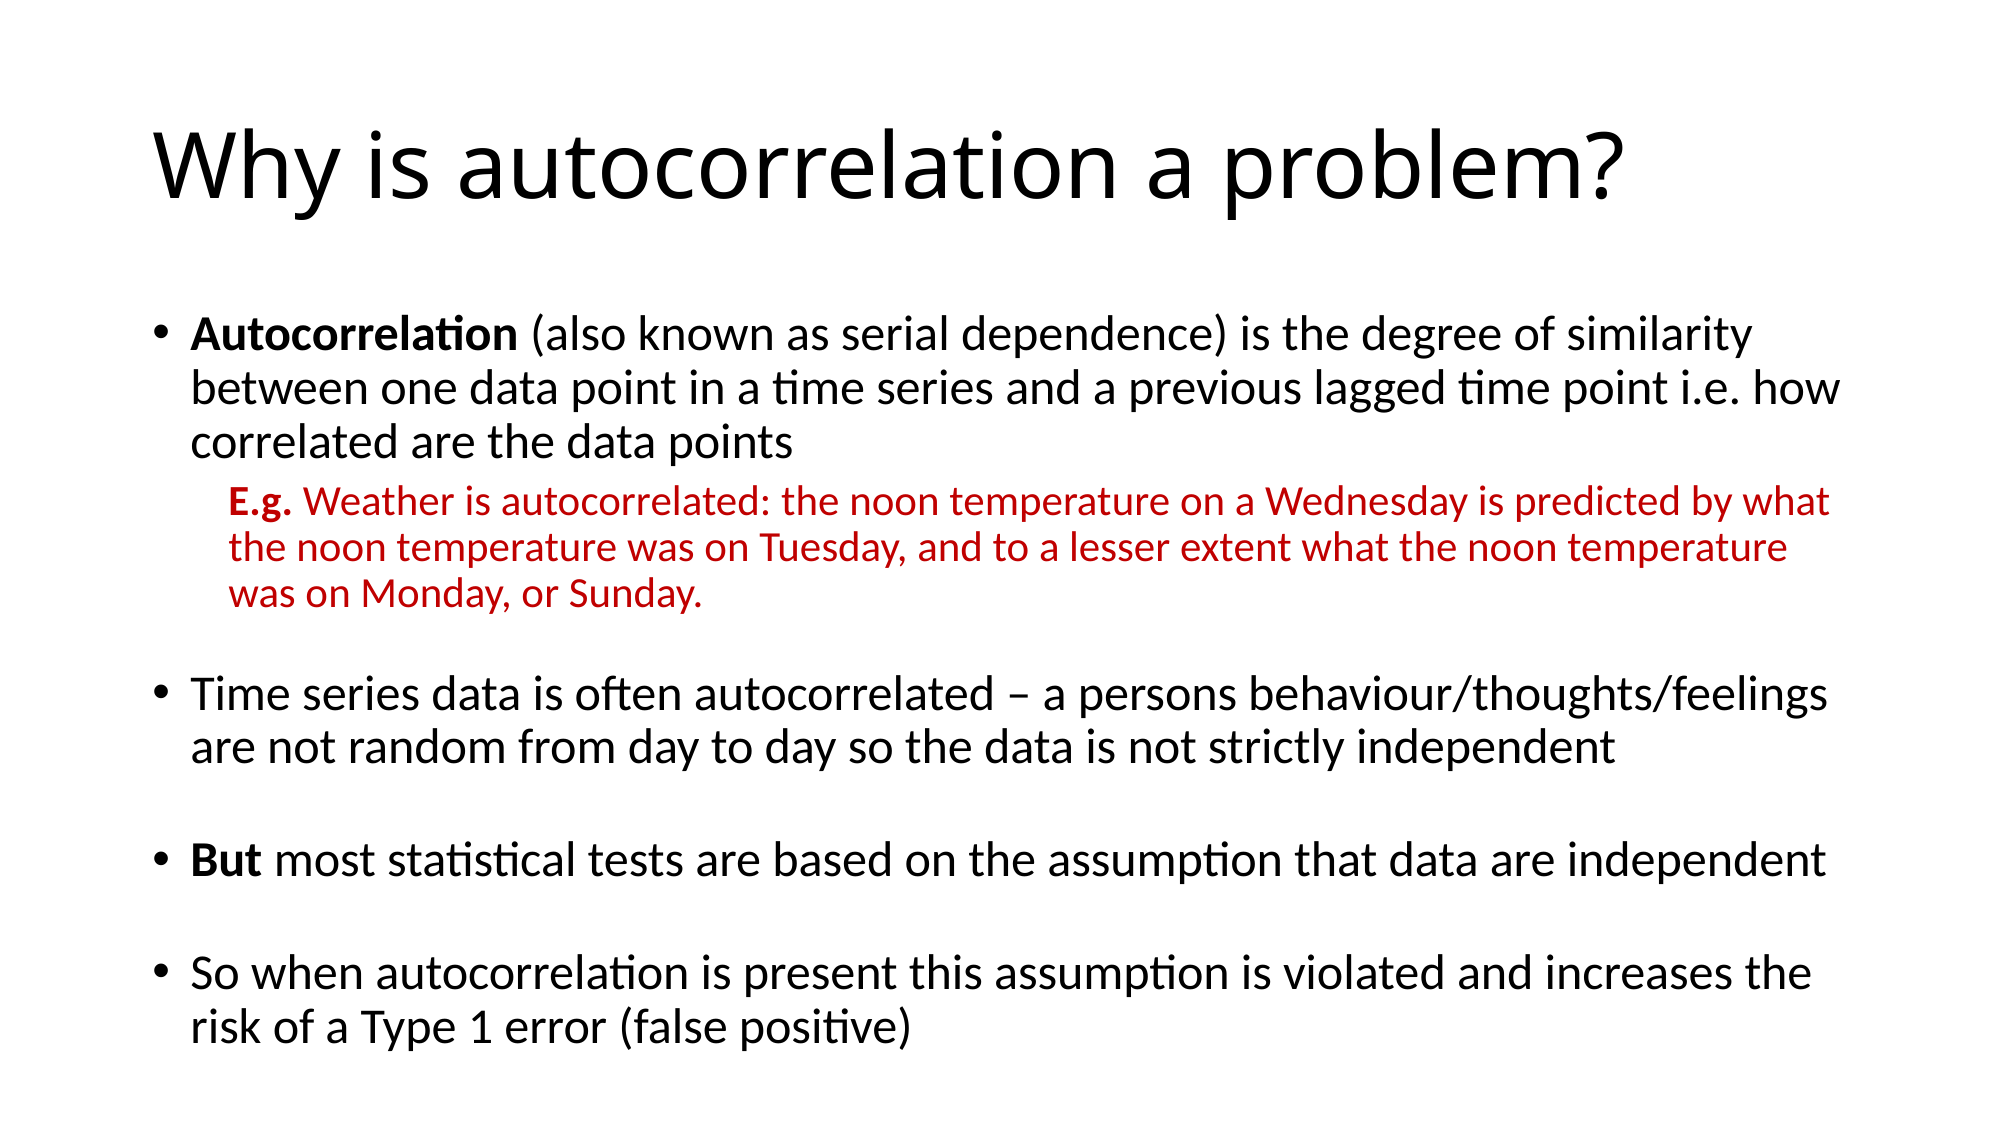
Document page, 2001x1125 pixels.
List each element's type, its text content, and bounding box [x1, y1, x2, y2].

list Autocorrelation (also known as serial dependence) is the degree of similarity between one data point in a time series and a previous lagged time point i.e. how correlated are the data points E.g. Weather is autocorrelated: the noon temperature on a Wednesday is predicted by what the noon temperature was on Tuesday, and to a lesser extent what the noon temperature was on Monday, or Sunday. Time series data is often autocorrelated – a persons behaviour/thoughts/feelings are not random from day to day so the data is not strictly independent But most statistical tests are based on the assumption that data are independent So when autocorrelation is present this assumption is violated and increases the risk of a Type 1 error (false positive) [137, 299, 1863, 1066]
title Why is autocorrelation a problem? [137, 59, 1863, 278]
